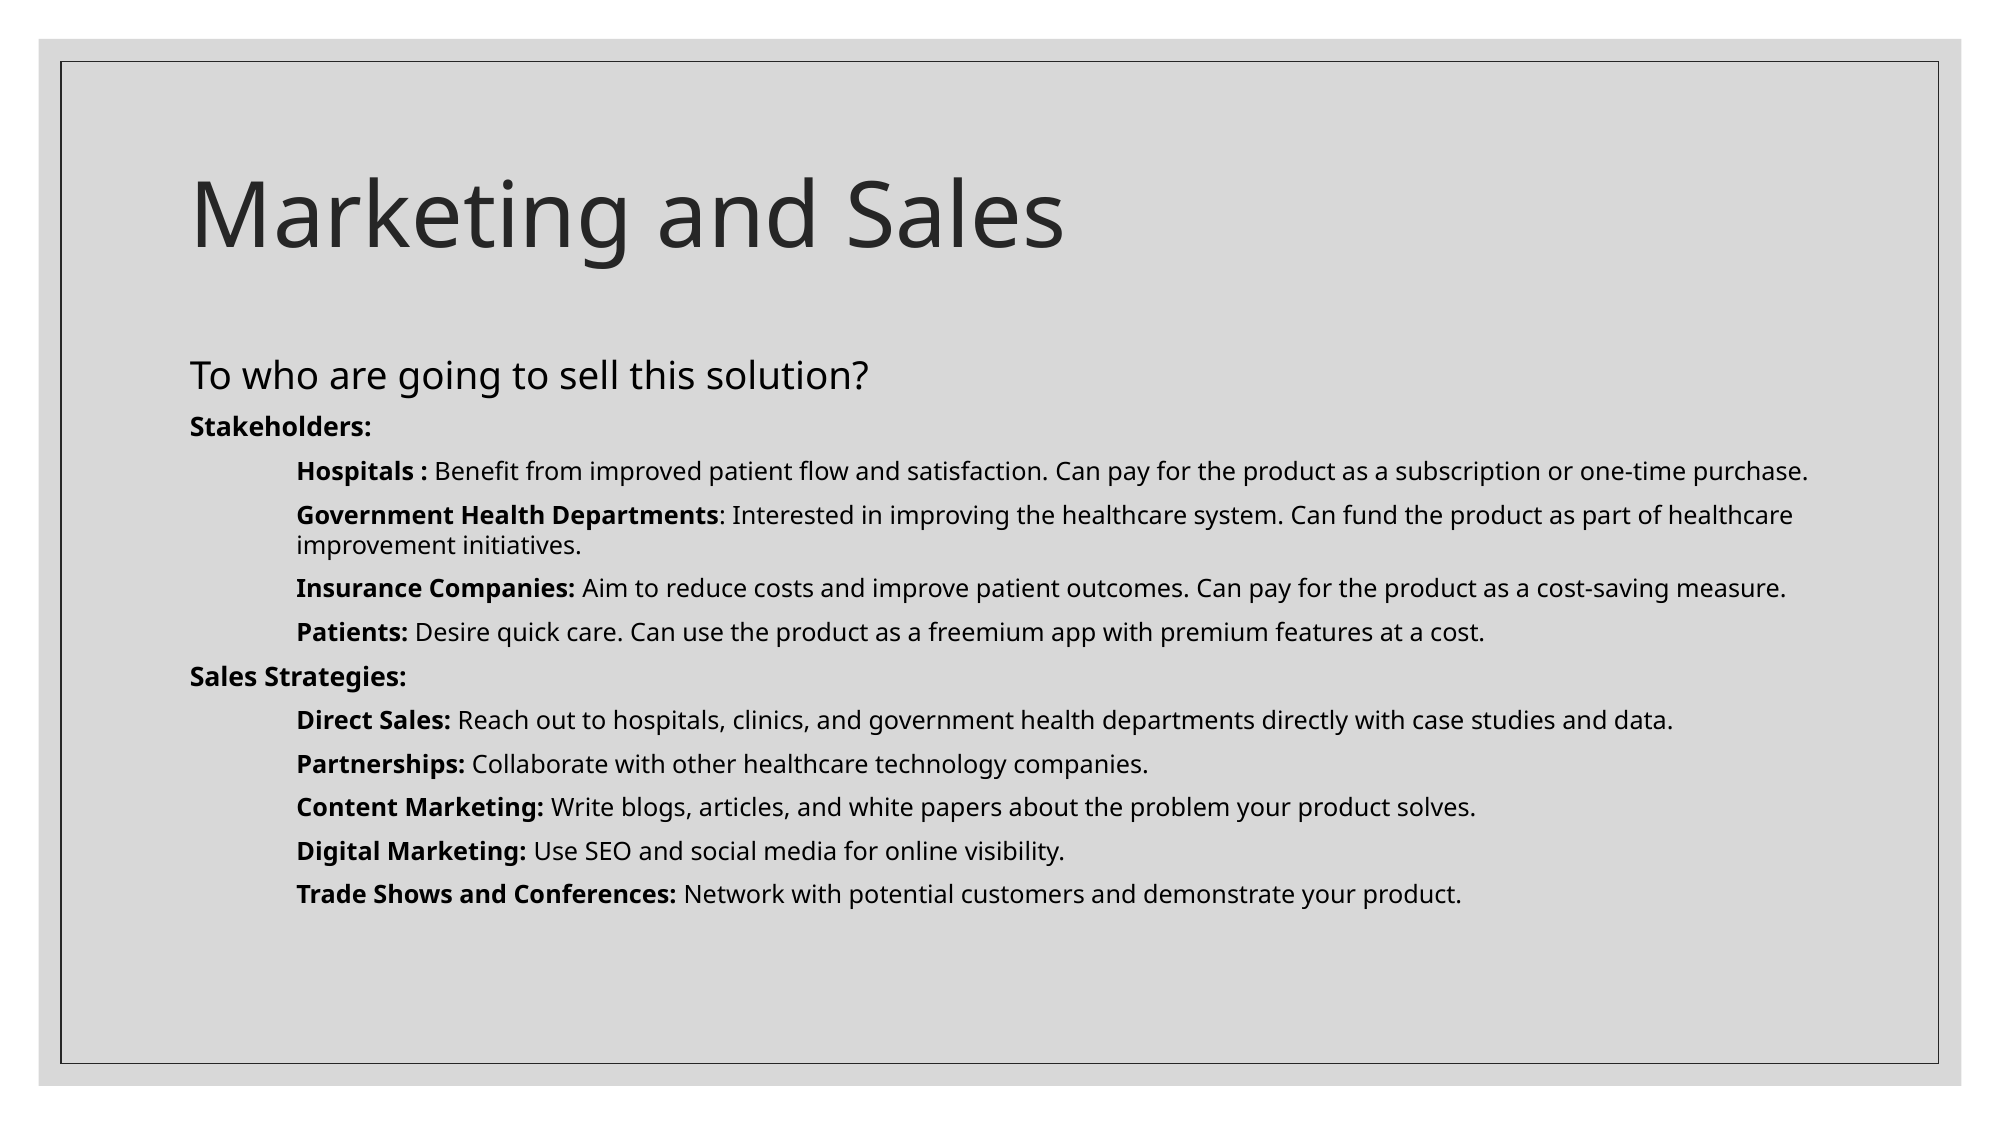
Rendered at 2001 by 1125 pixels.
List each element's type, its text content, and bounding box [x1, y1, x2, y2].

title Marketing and Sales [174, 105, 1825, 331]
list To who are going to sell this solution? Stakeholders: Hospitals : Benefit from improved patient flow and satisfaction. Can pay for the product as a subscription or one-time purchase. Government Health Departments: Interested in improving the healthcare system. Can fund the product as part of healthcare improvement initiatives. Insurance Companies: Aim to reduce costs and improve patient outcomes. Can pay for the product as a cost-saving measure. Patients: Desire quick care. Can use the product as a freemium app with premium features at a cost. Sales Strategies: Direct Sales: Reach out to hospitals, clinics, and government health departments directly with case studies and data. Partnerships: Collaborate with other healthcare technology companies. Content Marketing: Write blogs, articles, and white papers about the problem your product solves. Digital Marketing: Use SEO and social media for online visibility. Trade Shows and Conferences: Network with potential customers and demonstrate your product. [174, 343, 1825, 975]
